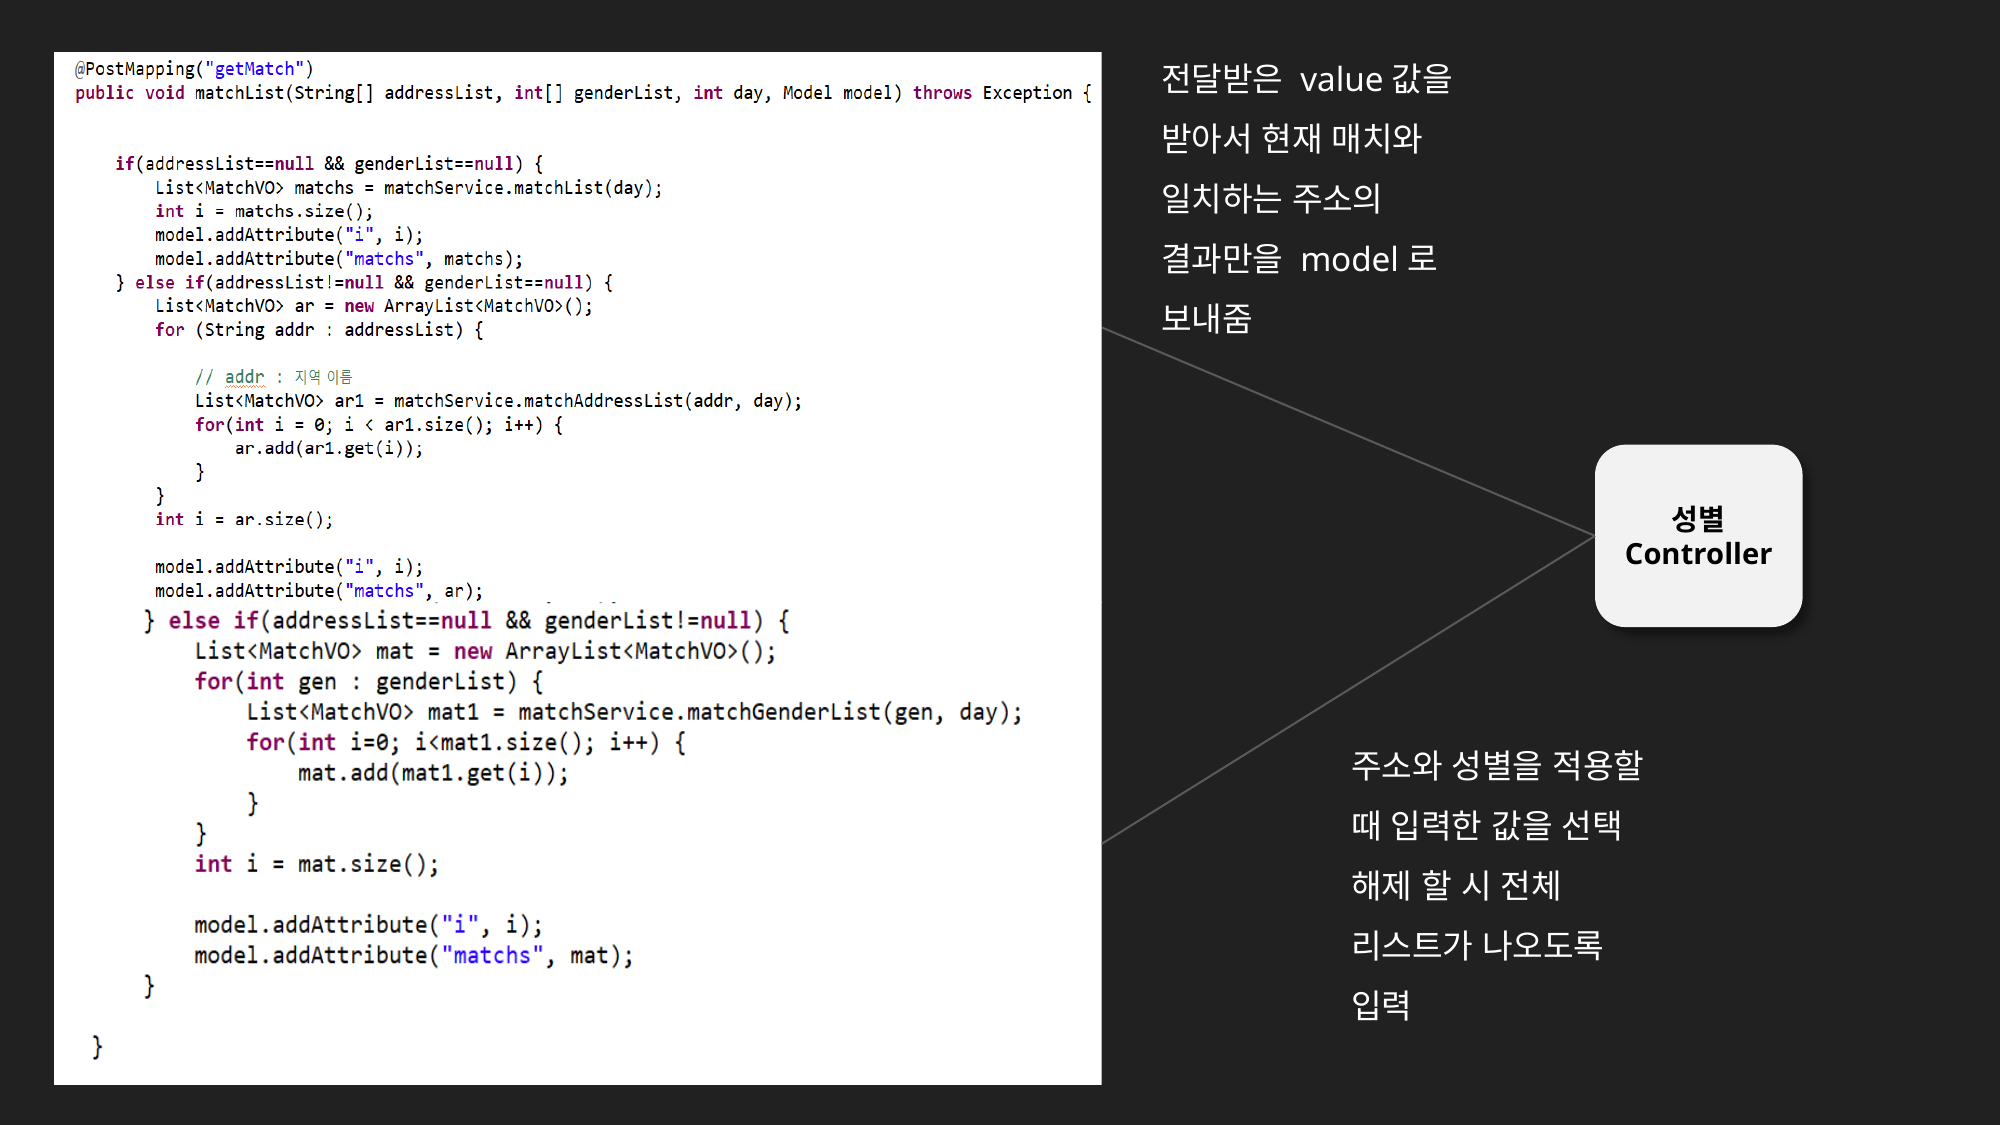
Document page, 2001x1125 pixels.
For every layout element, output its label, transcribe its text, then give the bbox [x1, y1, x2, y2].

text_box [53, 51, 1103, 602]
text_box [53, 602, 1103, 1086]
text_box 주소와 성별을 적용할 때 입력한 값을 선택 해제 할 시 전체 리스트가 나오도록 입력 [1336, 718, 1674, 1033]
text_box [1101, 327, 1596, 535]
text_box 전달받은 value값을 받아서 현재 매치와 일치하는 주소의 결과만을 model로 보내줌 [1146, 30, 1484, 327]
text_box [1101, 535, 1596, 844]
text_box 성별 Controller [1596, 443, 1804, 629]
